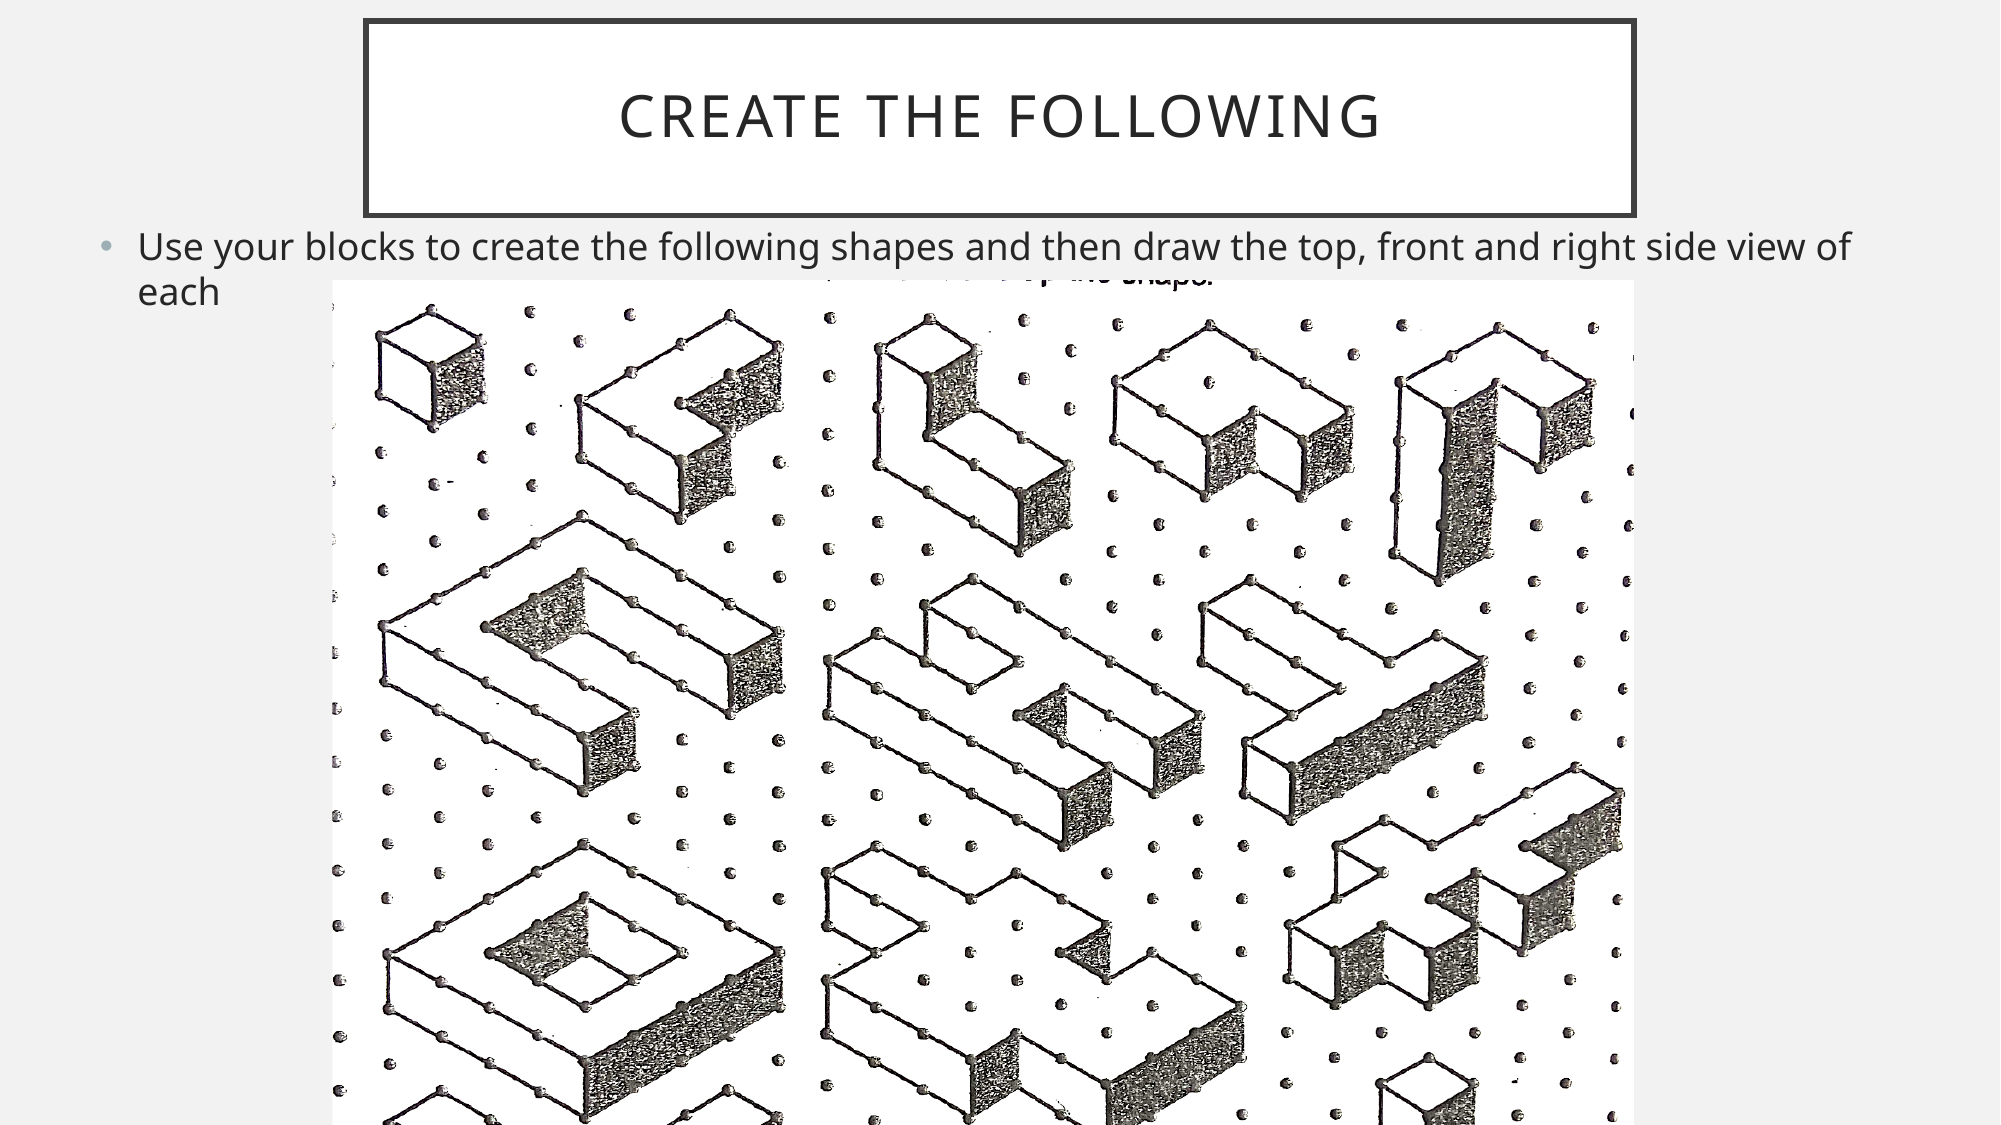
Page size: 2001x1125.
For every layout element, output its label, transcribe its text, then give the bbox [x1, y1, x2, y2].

list Use your blocks to create the following shapes and then draw the top, front and right side view of each [1406, 215, 1870, 725]
list Use your blocks to create the following shapes and then draw the top, front and right side view of each [85, 215, 560, 725]
picture [332, 51, 1634, 1125]
title Create the following [363, 18, 1637, 215]
